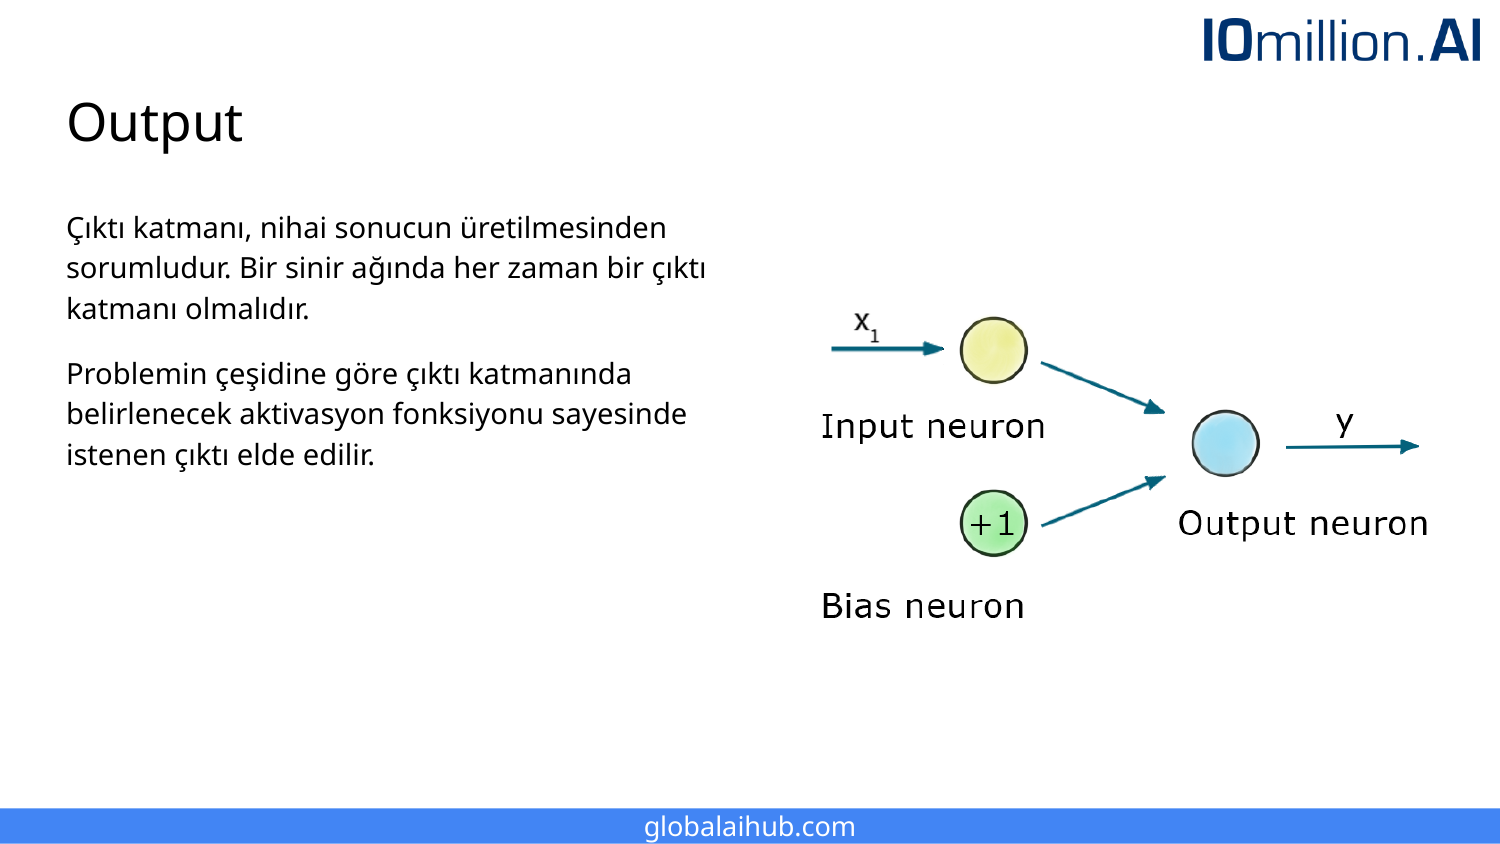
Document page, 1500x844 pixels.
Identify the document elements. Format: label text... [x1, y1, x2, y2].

picture [786, 269, 1473, 669]
picture [1204, 18, 1480, 61]
title Output [51, 72, 1449, 167]
list Çıktı katmanı, nihai sonucun üretilmesinden sorumludur. Bir sinir ağında her zaman bir çıktı katmanı olmalıdır. Problemin çeşidine göre çıktı katmanında belirlenecek aktivasyon fonksiyonu sayesinde istenen çıktı elde edilir. [51, 189, 773, 750]
